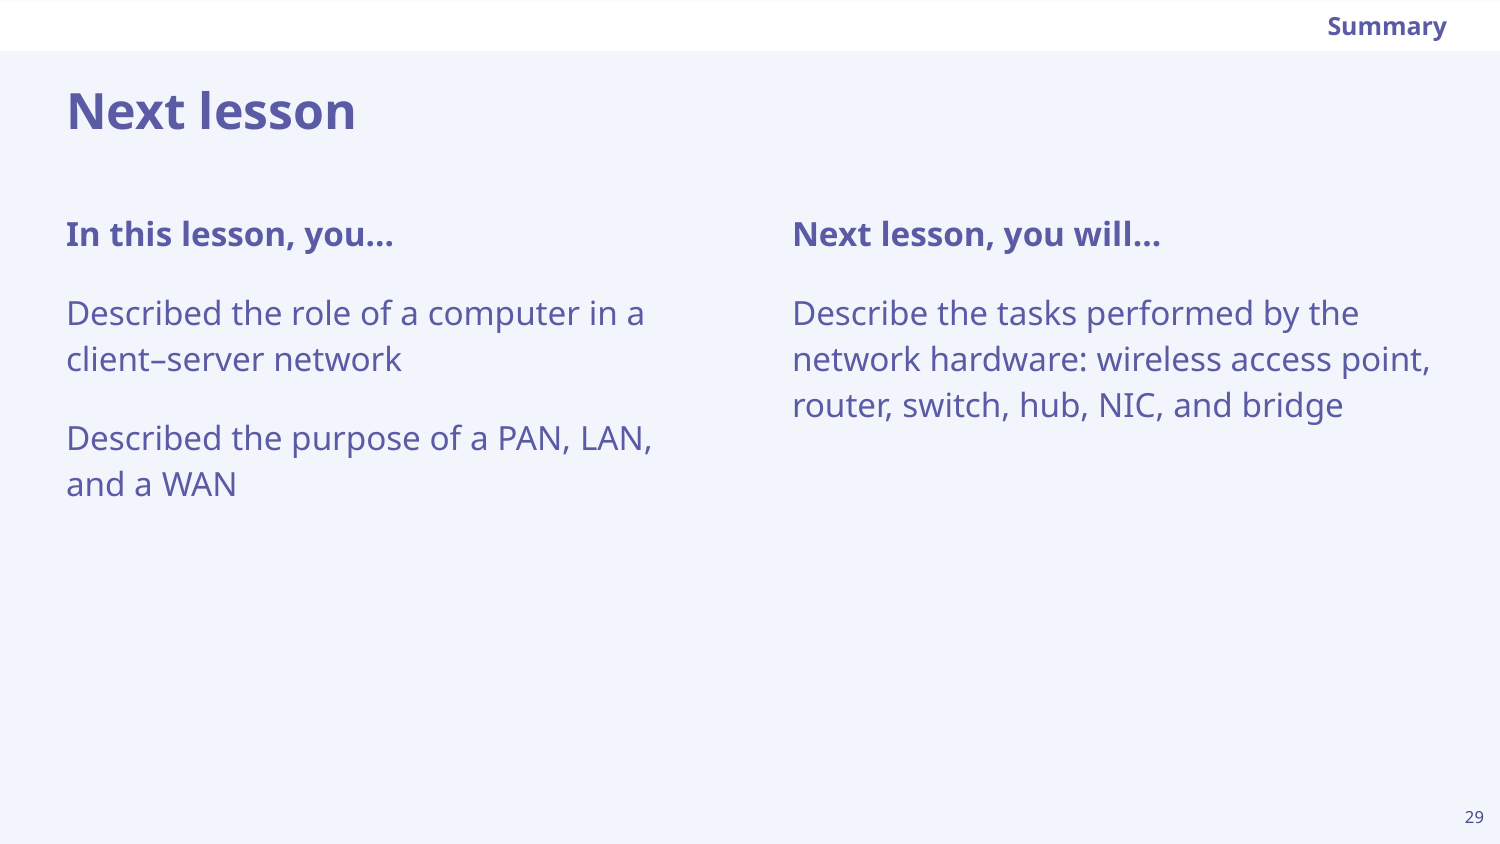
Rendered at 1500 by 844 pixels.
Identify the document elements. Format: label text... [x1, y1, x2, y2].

slide_number ‹#› [1448, 792, 1500, 844]
list In this lesson, you… Described the role of a computer in a client–server network Described the purpose of a PAN, LAN, and a WAN [51, 191, 723, 793]
title Next lesson [51, 52, 1449, 167]
list Next lesson, you will… Describe the tasks performed by the network hardware: wireless access point, router, switch, hub, NIC, and bridge [776, 191, 1449, 793]
subtitle Summary [862, 0, 1448, 52]
